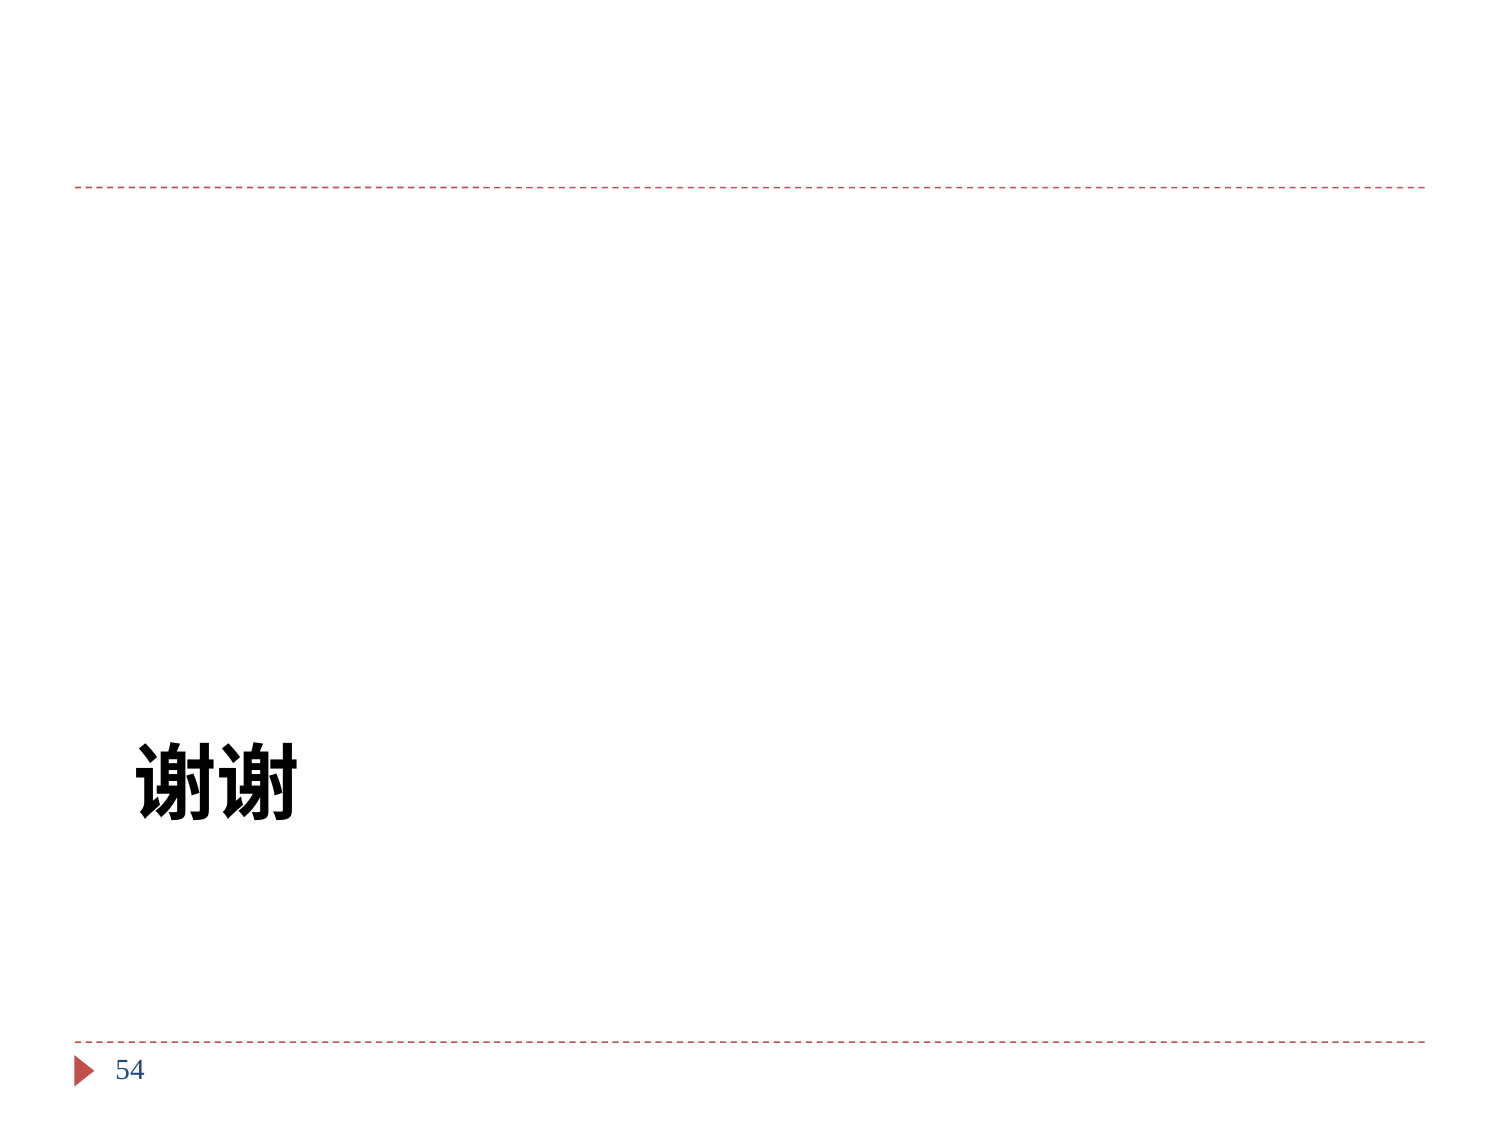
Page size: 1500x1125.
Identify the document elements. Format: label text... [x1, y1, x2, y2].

slide_number 54 [100, 1042, 426, 1103]
title 谢谢 [118, 722, 1394, 947]
